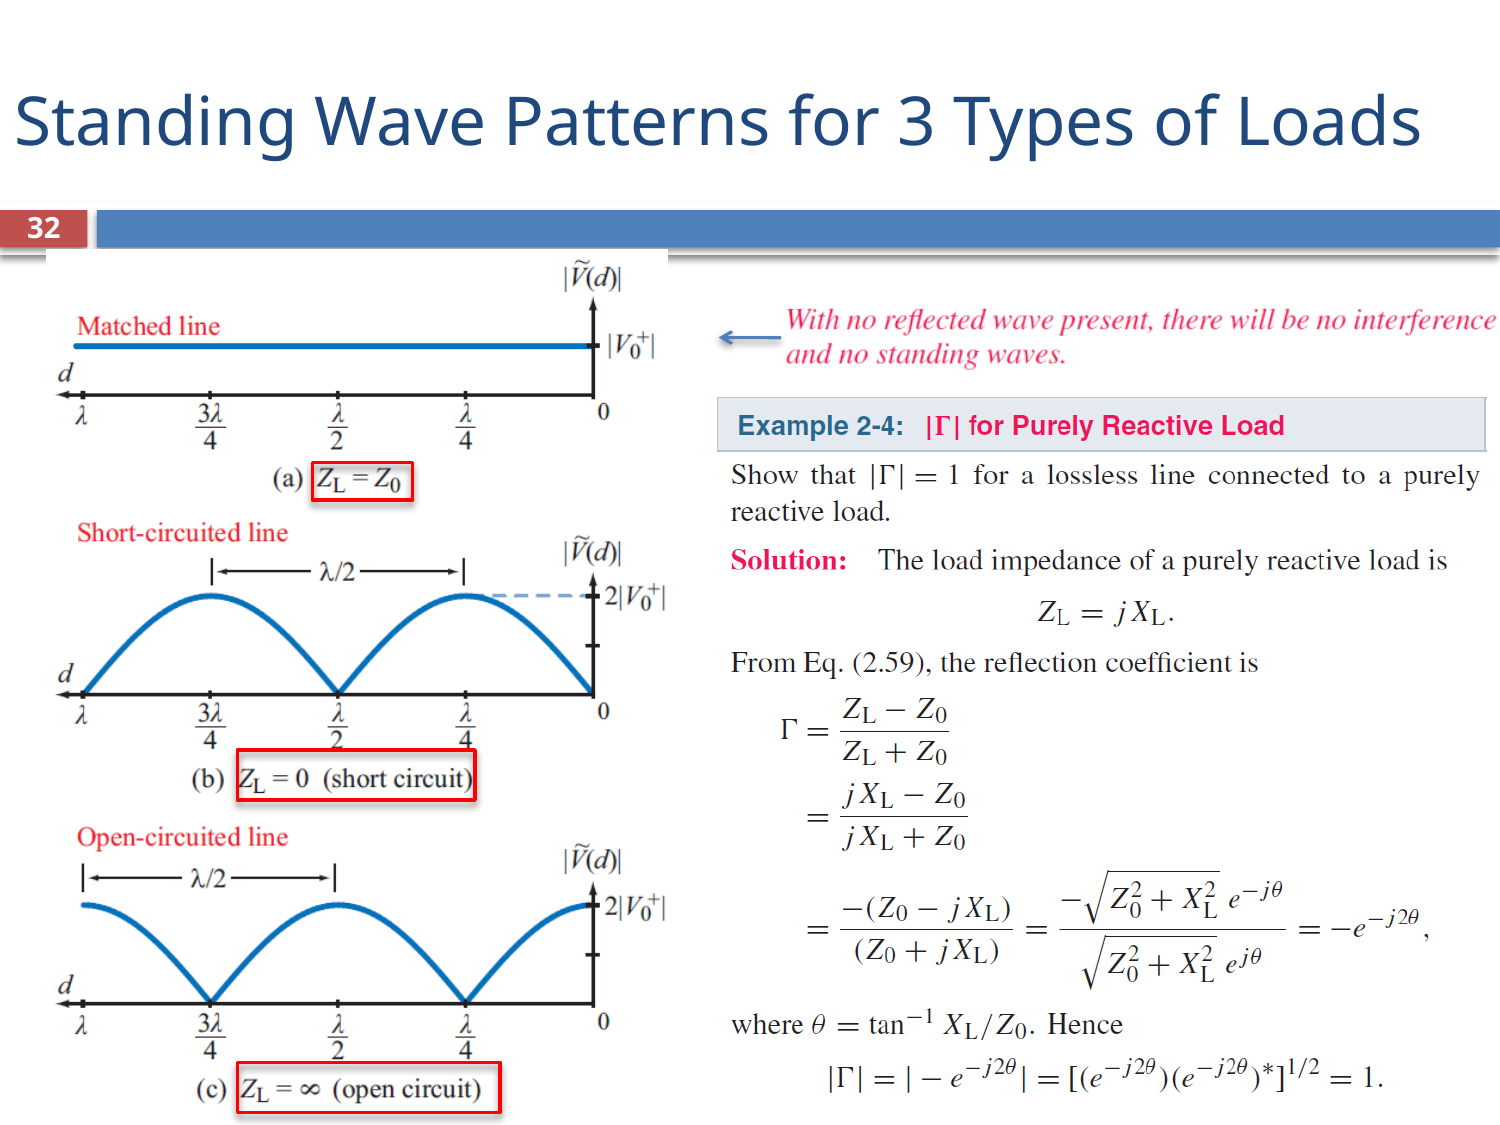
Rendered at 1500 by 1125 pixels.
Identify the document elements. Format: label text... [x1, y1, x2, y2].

slide_number 32 [0, 208, 88, 249]
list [46, 249, 668, 1113]
picture [780, 299, 1500, 376]
picture [712, 393, 1495, 1101]
title Standing Wave Patterns for 3 Types of Loads [0, 37, 1500, 200]
